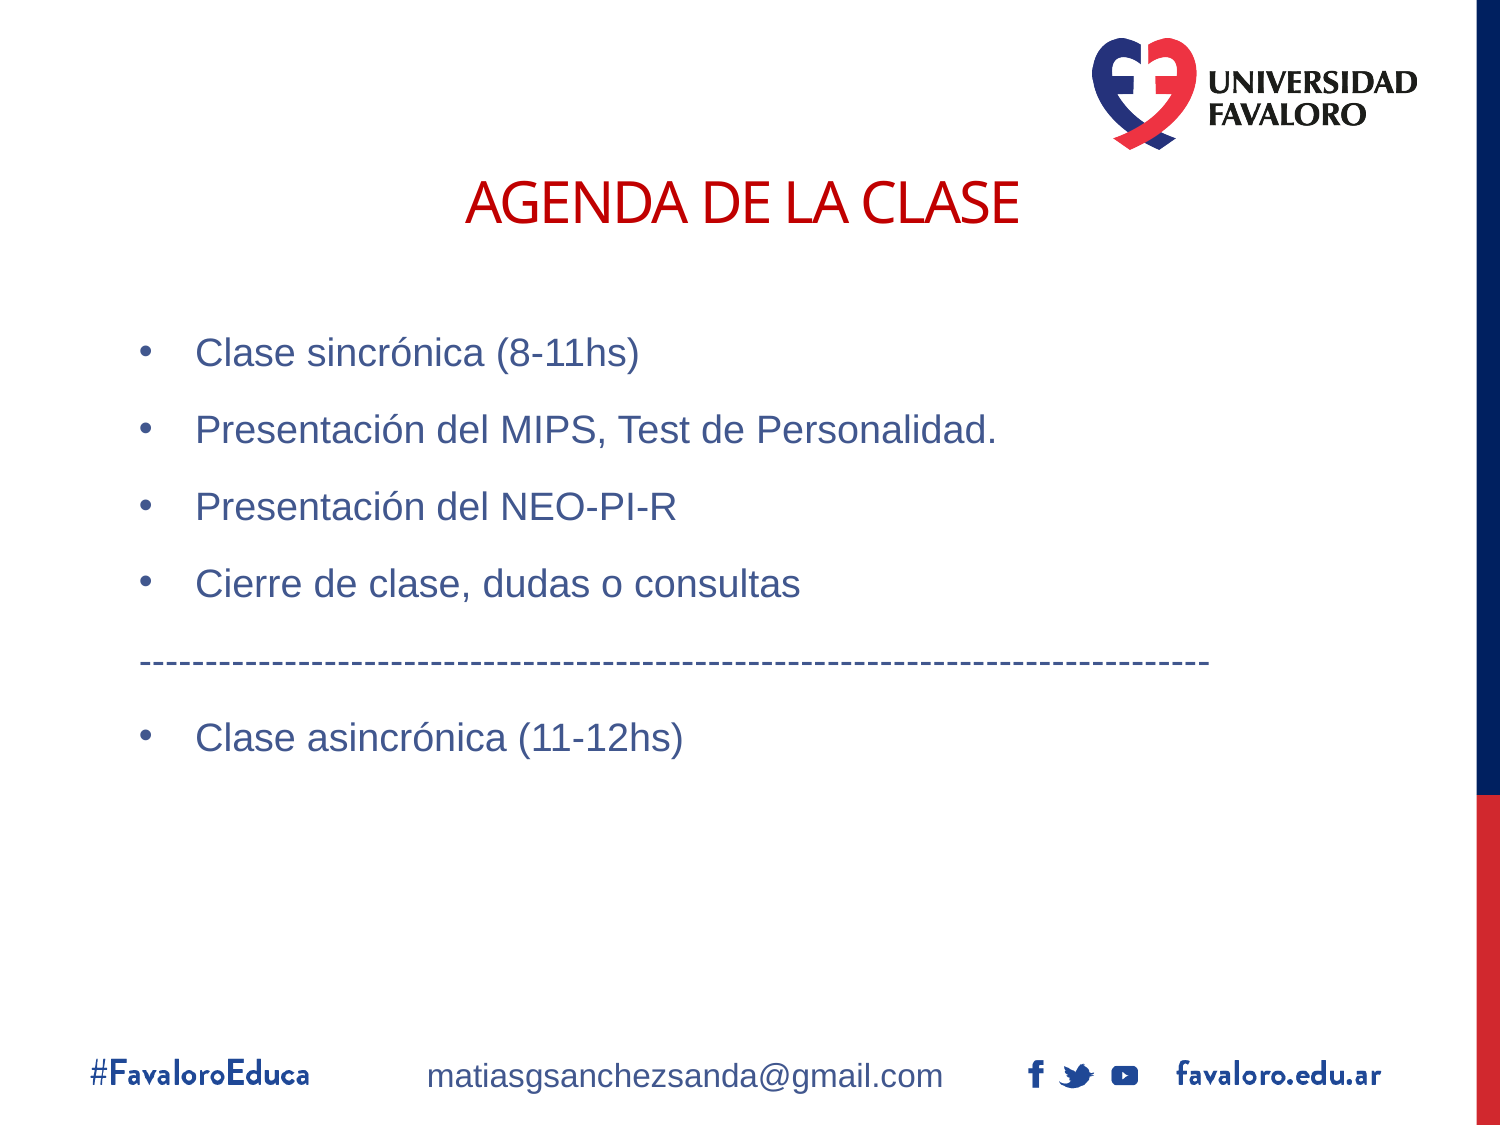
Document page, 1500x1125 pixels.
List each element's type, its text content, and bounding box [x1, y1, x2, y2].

subtitle Clase sincrónica (8-11hs) Presentación del MIPS, Test de Personalidad. Presentación del NEO-PI-R Cierre de clase, dudas o consultas --------------------------------------------------------------------------------- Clase asincrónica (11-12hs) [130, 302, 1309, 1075]
picture [1014, 1041, 1388, 1100]
title Agenda de la clase [111, 129, 1388, 271]
picture [1092, 38, 1417, 150]
text_box matiasgsanchezsanda@gmail.com [419, 1046, 953, 1102]
picture [76, 1035, 322, 1106]
